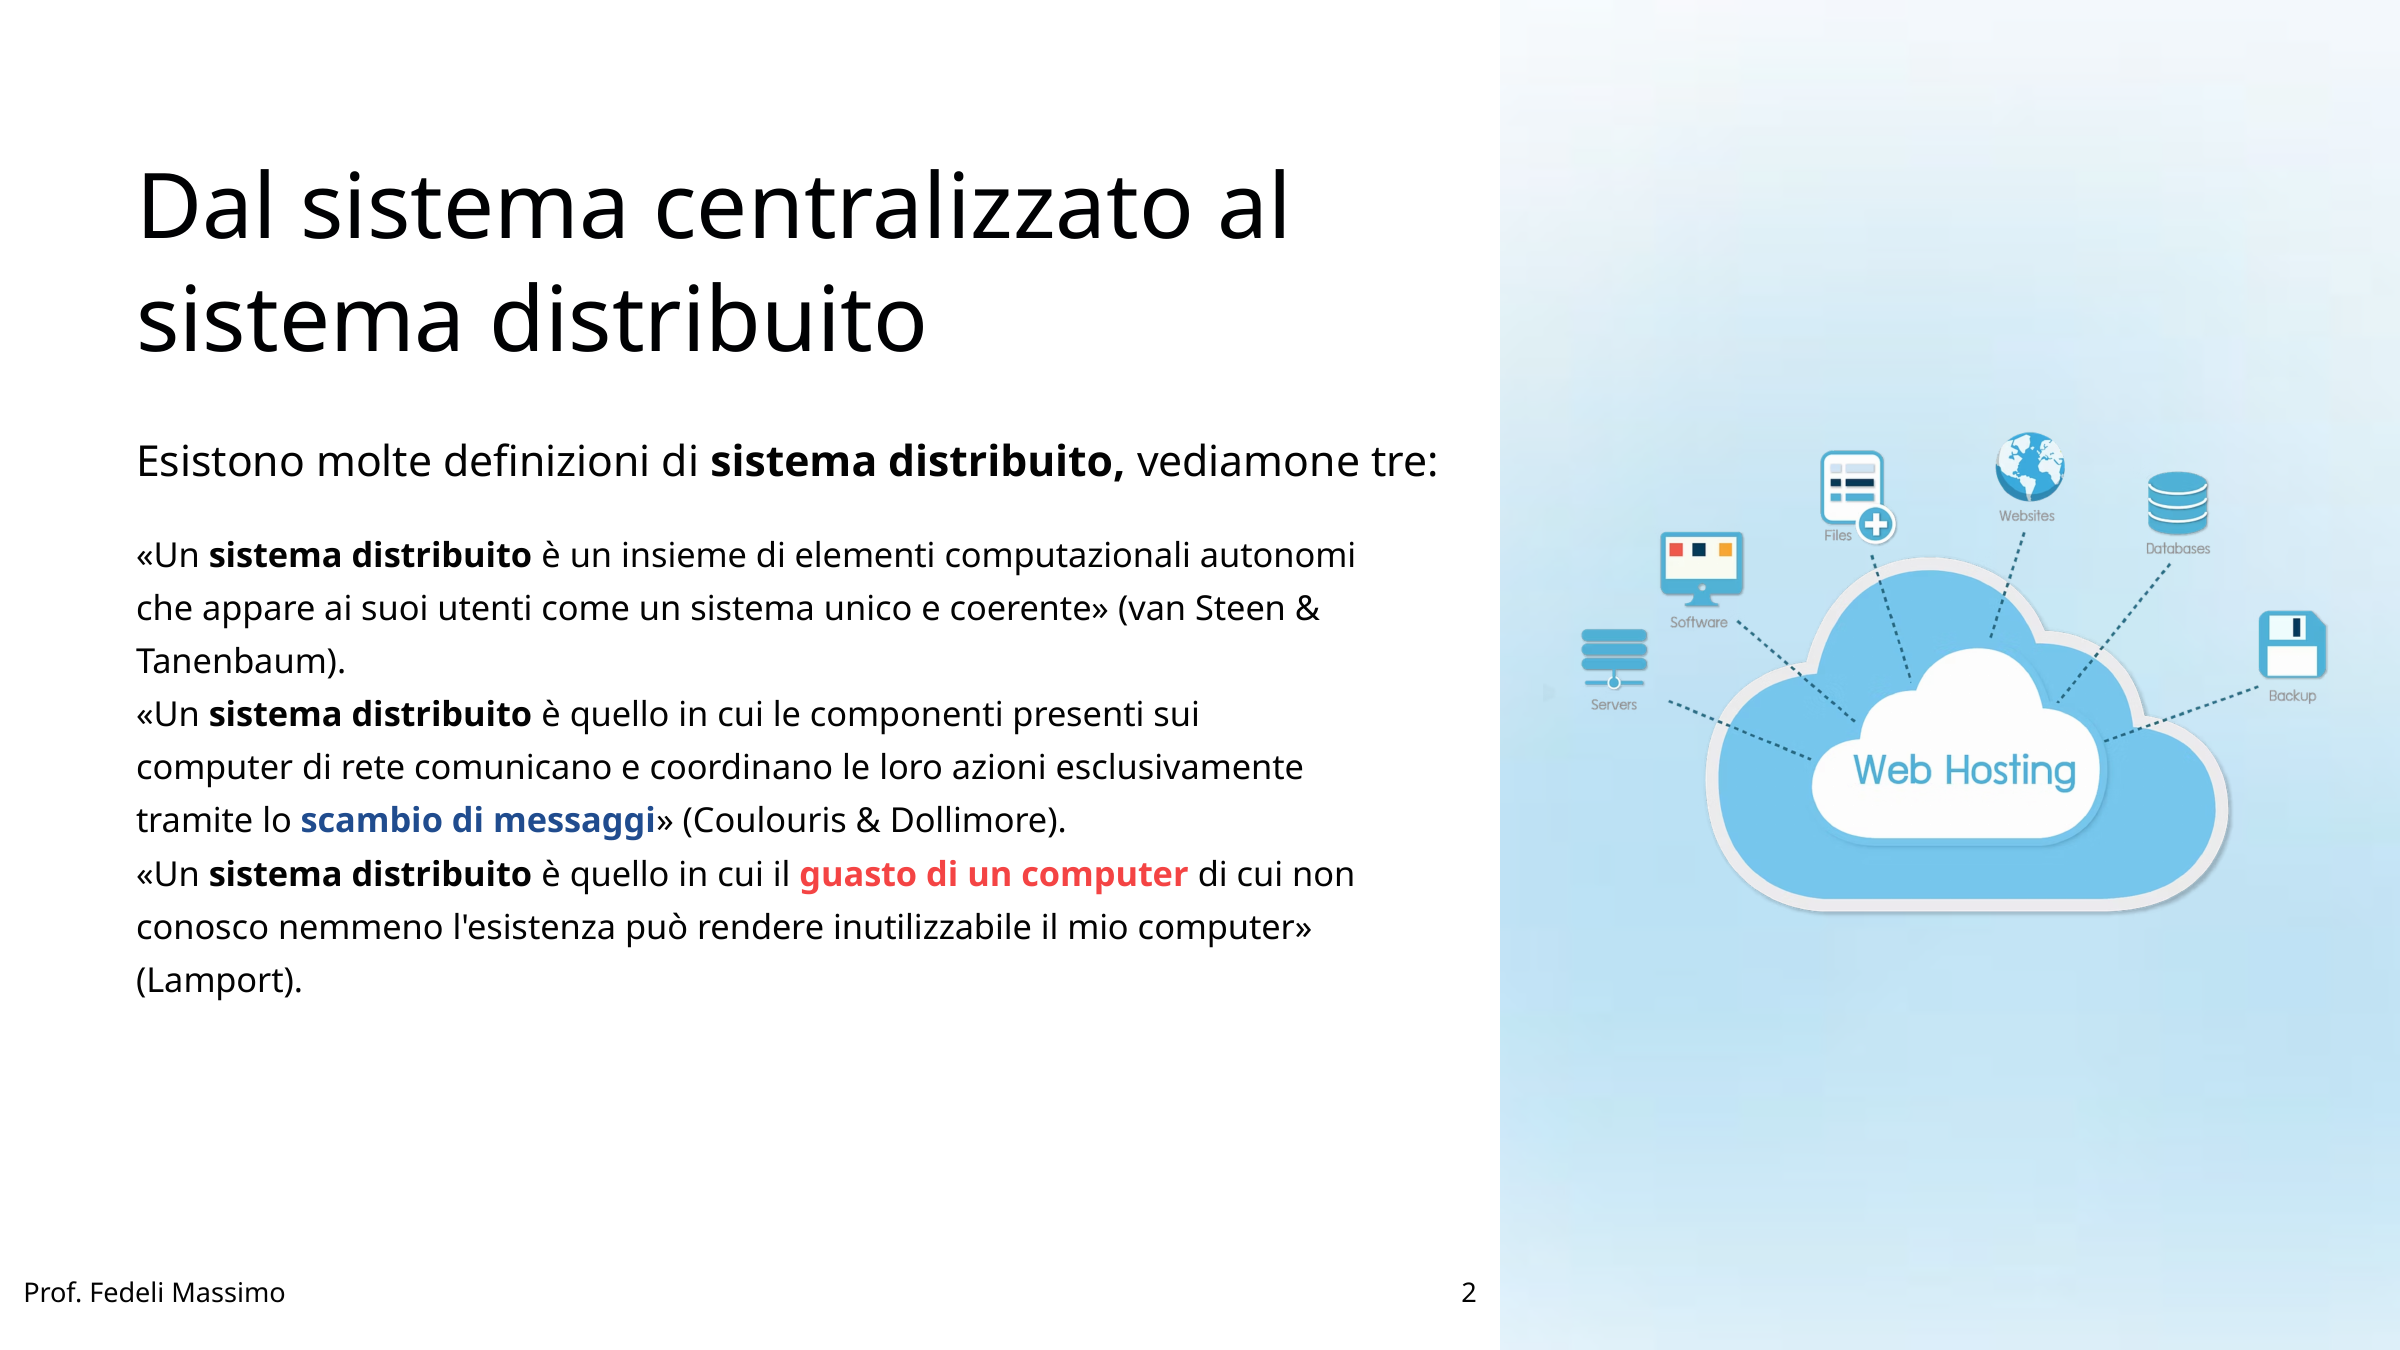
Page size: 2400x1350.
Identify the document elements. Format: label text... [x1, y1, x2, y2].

text_box Prof. Fedeli Massimo [23, 1267, 291, 1309]
text_box 2 [1429, 1267, 1477, 1309]
picture [1499, 0, 2400, 1350]
text_box Dal sistema centralizzato al sistema distribuito [135, 142, 1364, 372]
text_box «Un sistema distribuito è un insieme di elementi computazionali autonomi che appare ai suoi utenti come un sistema unico e coerente» (van Steen & Tanenbaum). «Un sistema distribuito è quello in cui le componenti presenti sui computer di rete comunicano e coordinano le loro azioni esclusivamente tramite lo scambio di messaggi» (Coulouris & Dollimore). «Un sistema distribuito è quello in cui il guasto di un computer di cui non conosco nemmeno l'esistenza può rendere inutilizzabile il mio computer» (Lamport). [135, 520, 1364, 1208]
text_box Esistono molte definizioni di sistema distribuito, vediamone tre: [135, 418, 1364, 486]
